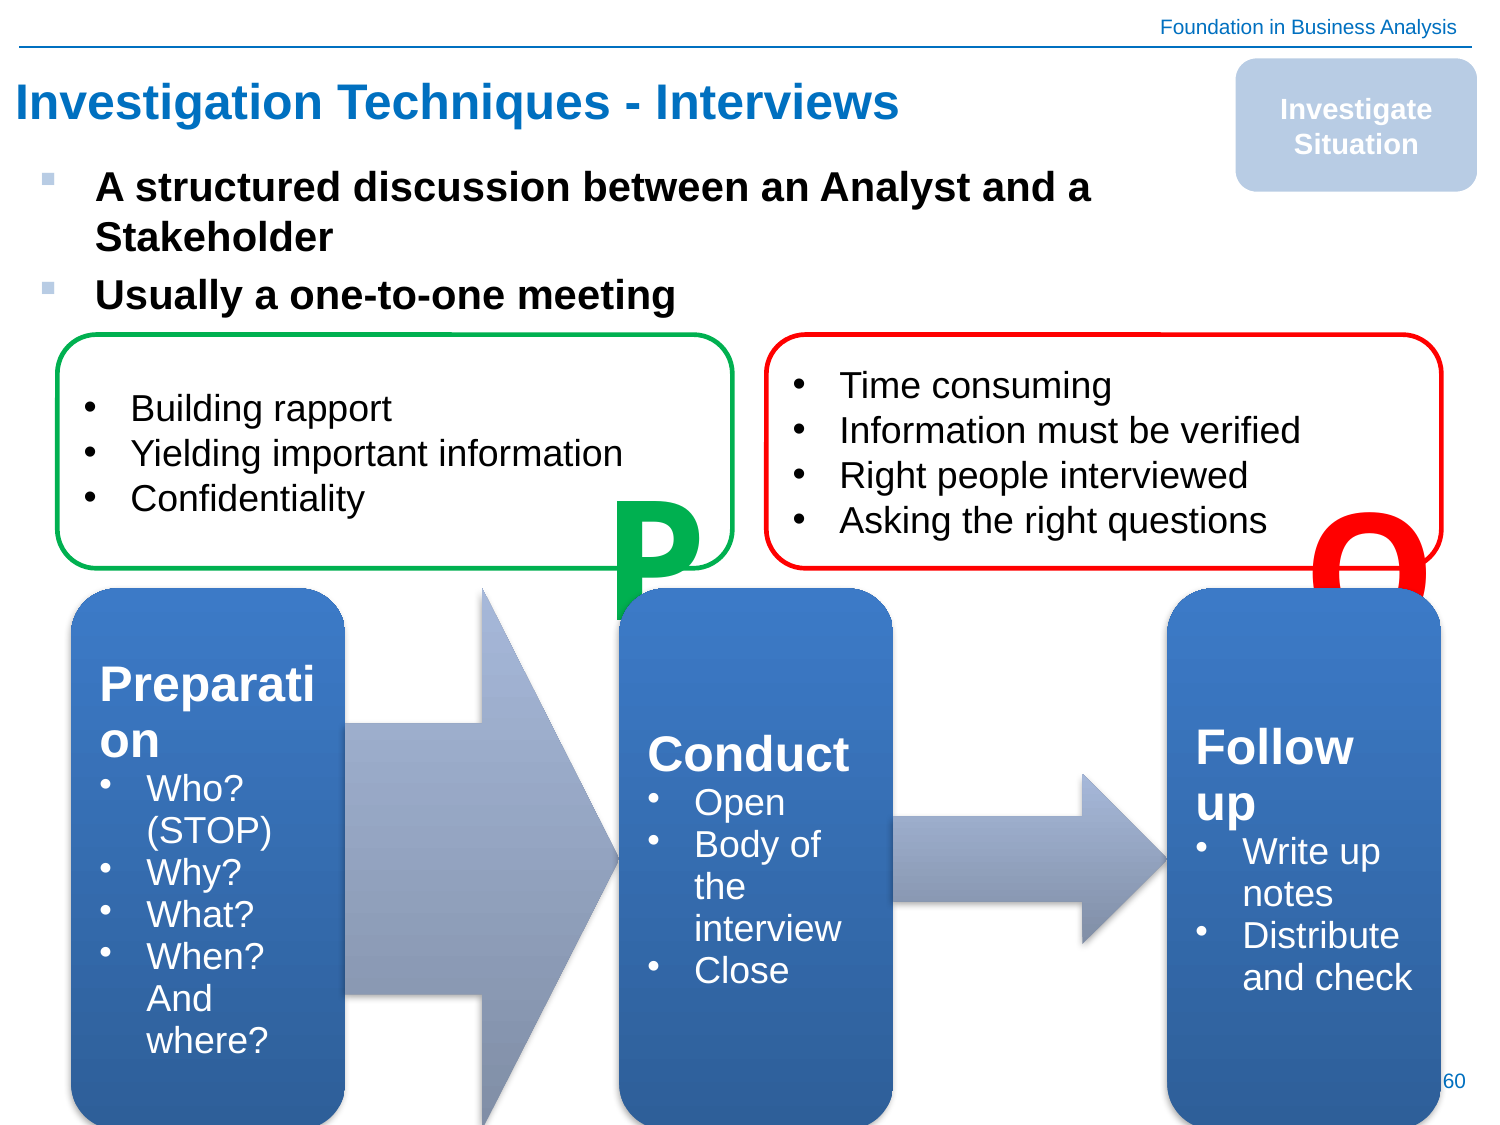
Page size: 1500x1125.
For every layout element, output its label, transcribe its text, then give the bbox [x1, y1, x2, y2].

text_box Time consuming Information must be verified Right people interviewed Asking the right questions [764, 332, 1444, 571]
title Investigation Techniques - Interviews [0, 58, 1241, 141]
list A structured discussion between an Analyst and a Stakeholder Usually a one-to-one meeting [23, 152, 1234, 1008]
text_box Investigate Situation [1231, 54, 1482, 196]
text_box P [587, 446, 723, 586]
text_box O [1288, 459, 1451, 675]
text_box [70, 588, 1442, 1125]
text_box Building rapport Yielding important information Confidentiality [55, 332, 735, 571]
